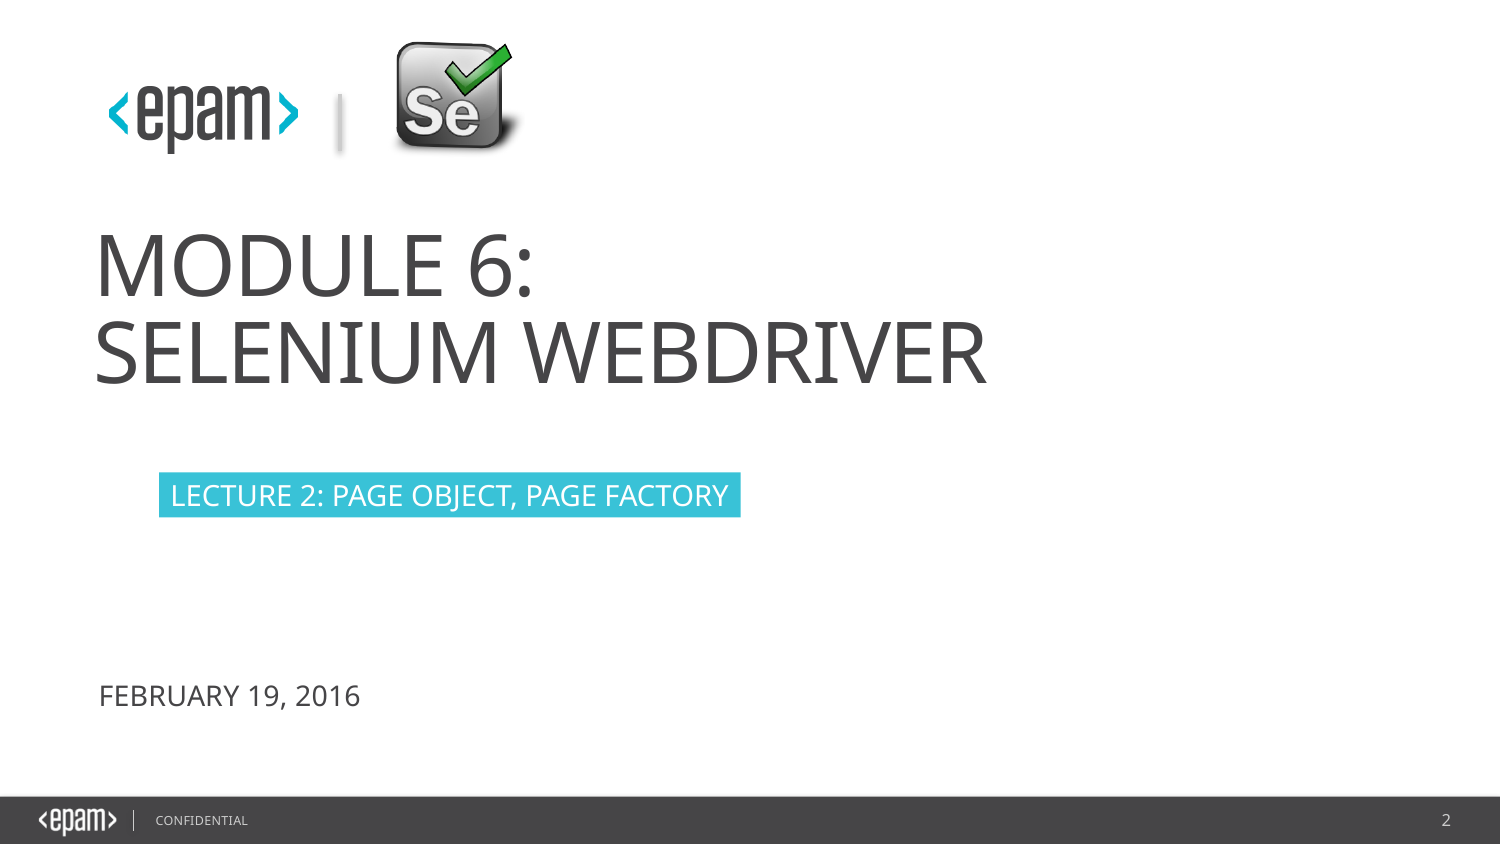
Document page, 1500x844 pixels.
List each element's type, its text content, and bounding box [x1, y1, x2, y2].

picture [38, 808, 117, 837]
text_box Module 6: Selenium WebDriver [82, 227, 1404, 350]
picture [388, 34, 525, 159]
picture [102, 82, 308, 159]
list FEBRUARY 19, 2016 [87, 671, 687, 718]
text_box Lecture 2: Page object, page factory [159, 472, 741, 518]
